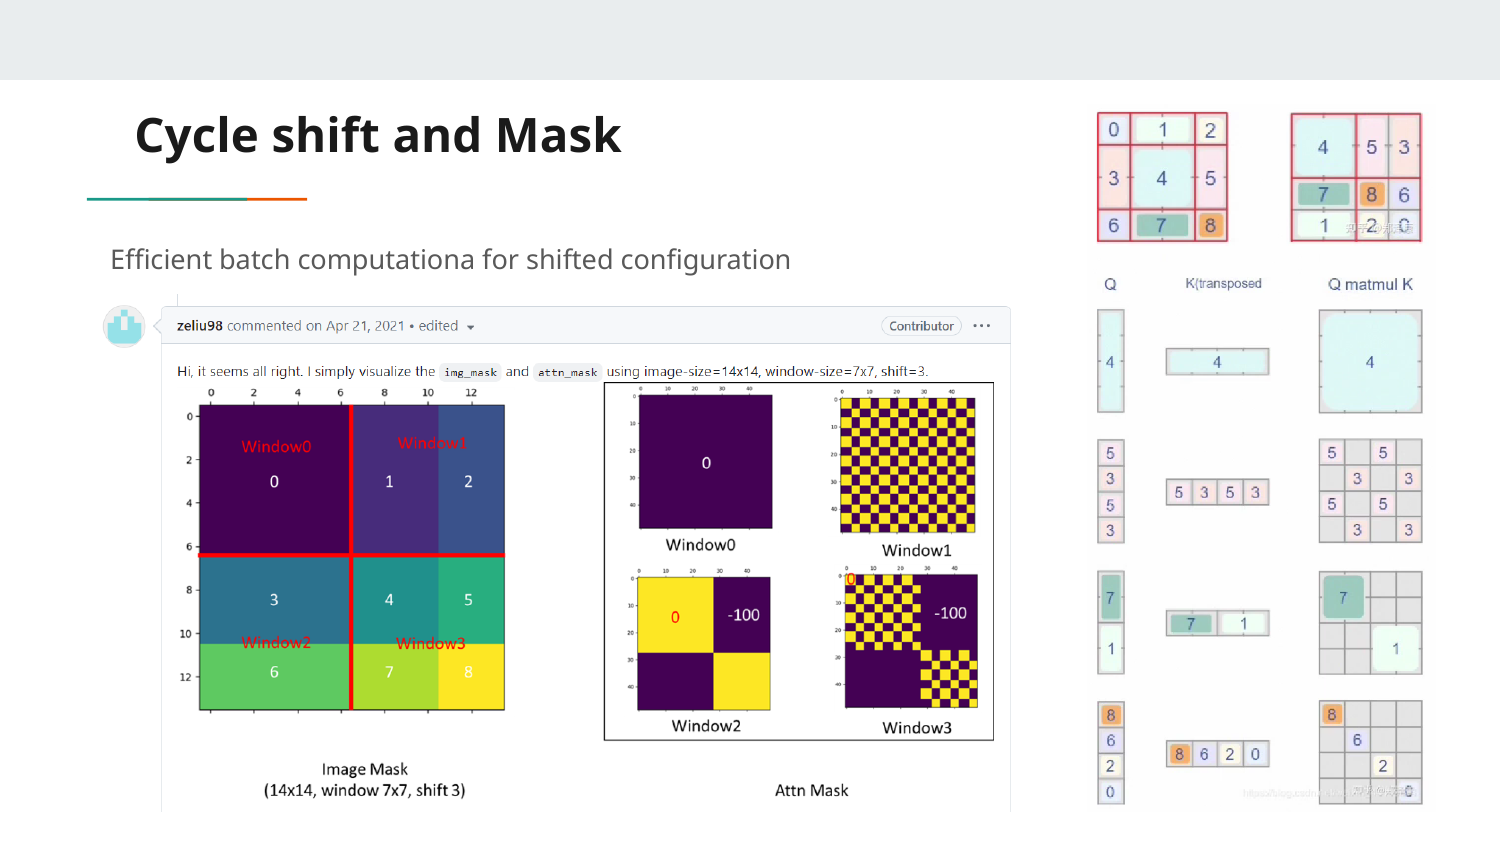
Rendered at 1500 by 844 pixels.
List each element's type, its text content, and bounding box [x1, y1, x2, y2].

text_box Efficient batch computationa for shifted configuration [94, 227, 835, 292]
title Cycle shift and Mask [119, 89, 1381, 178]
picture [83, 294, 1013, 812]
picture [1087, 103, 1436, 812]
